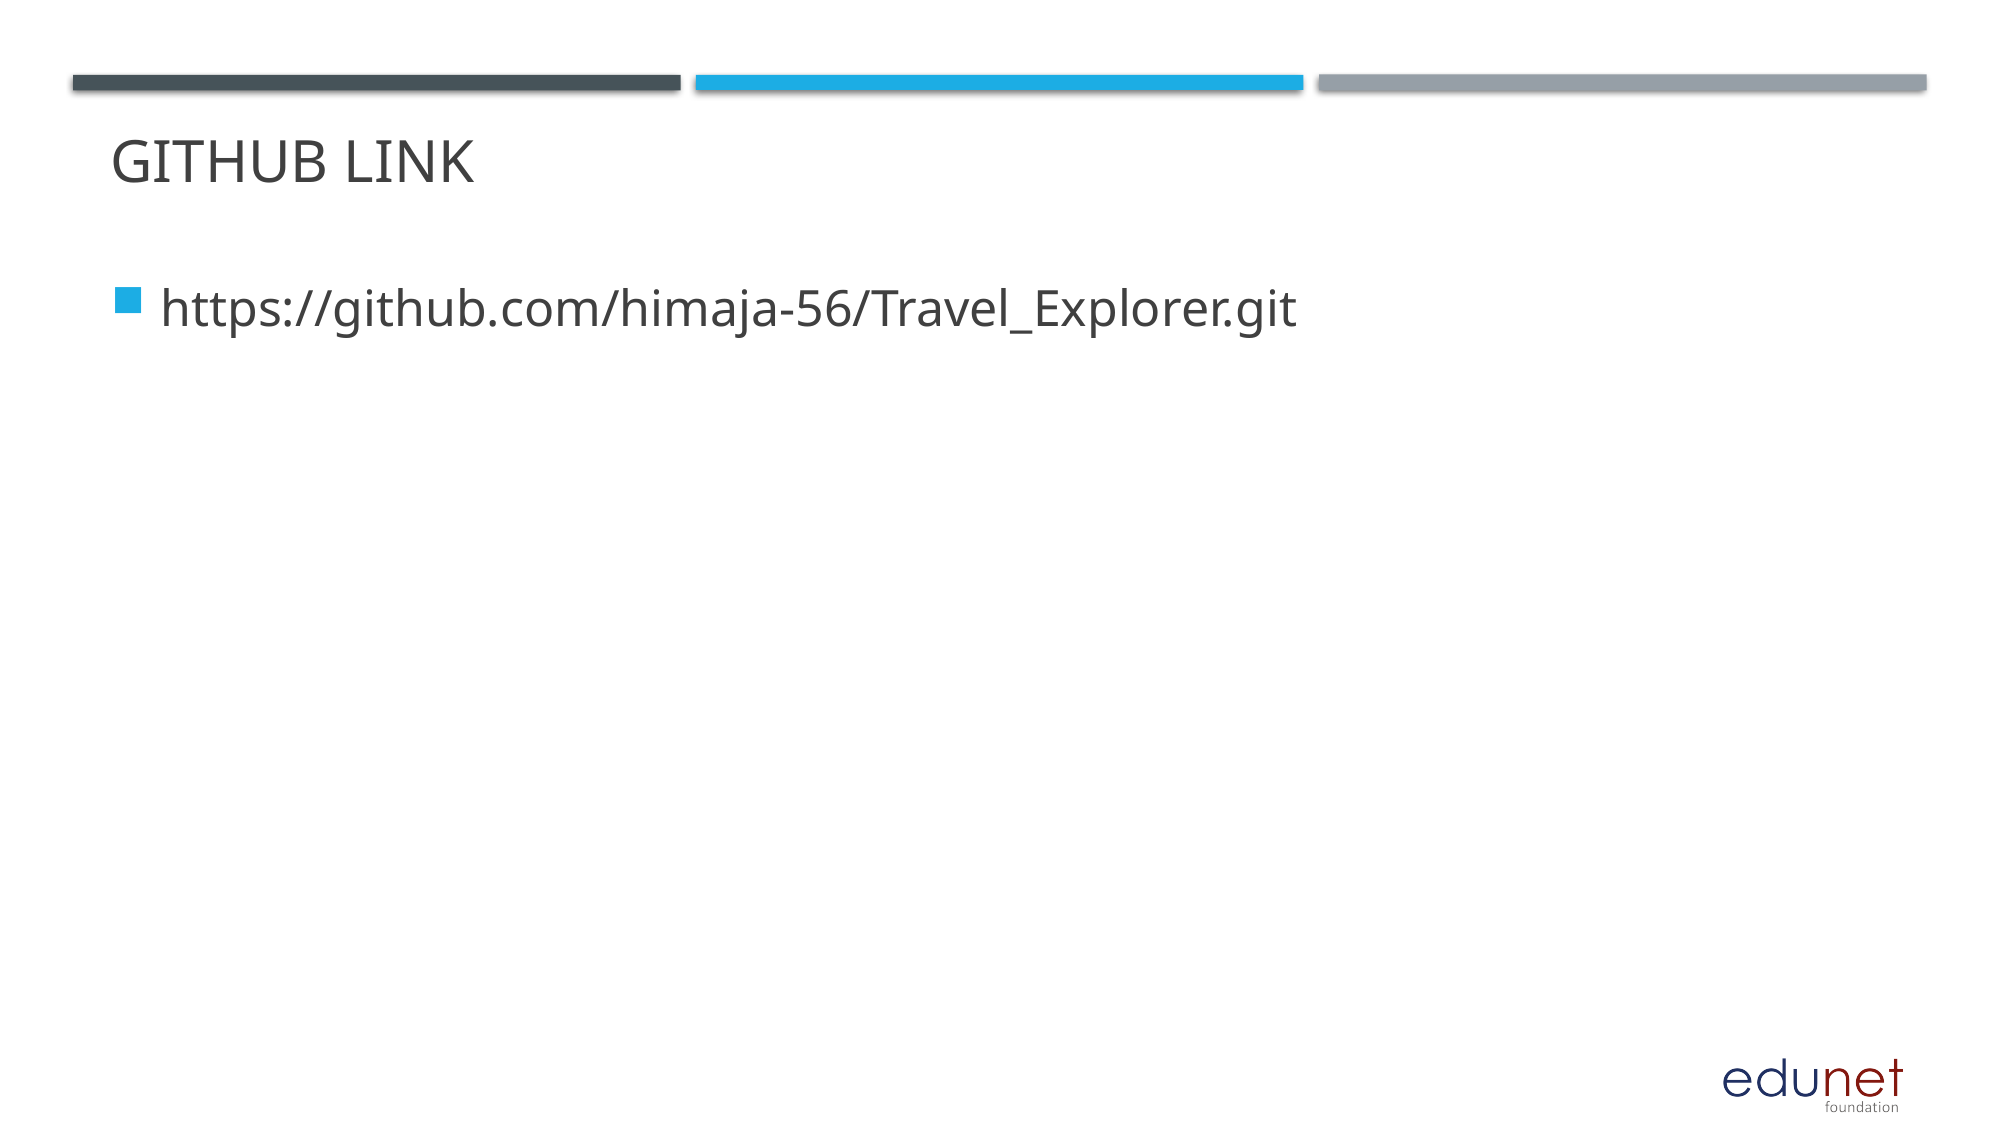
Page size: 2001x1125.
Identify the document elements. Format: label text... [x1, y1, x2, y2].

list https://github.com/himaja-56/Travel_Explorer.git [95, 261, 1905, 434]
picture [1719, 1056, 1905, 1116]
title Github Link [95, 115, 1905, 203]
